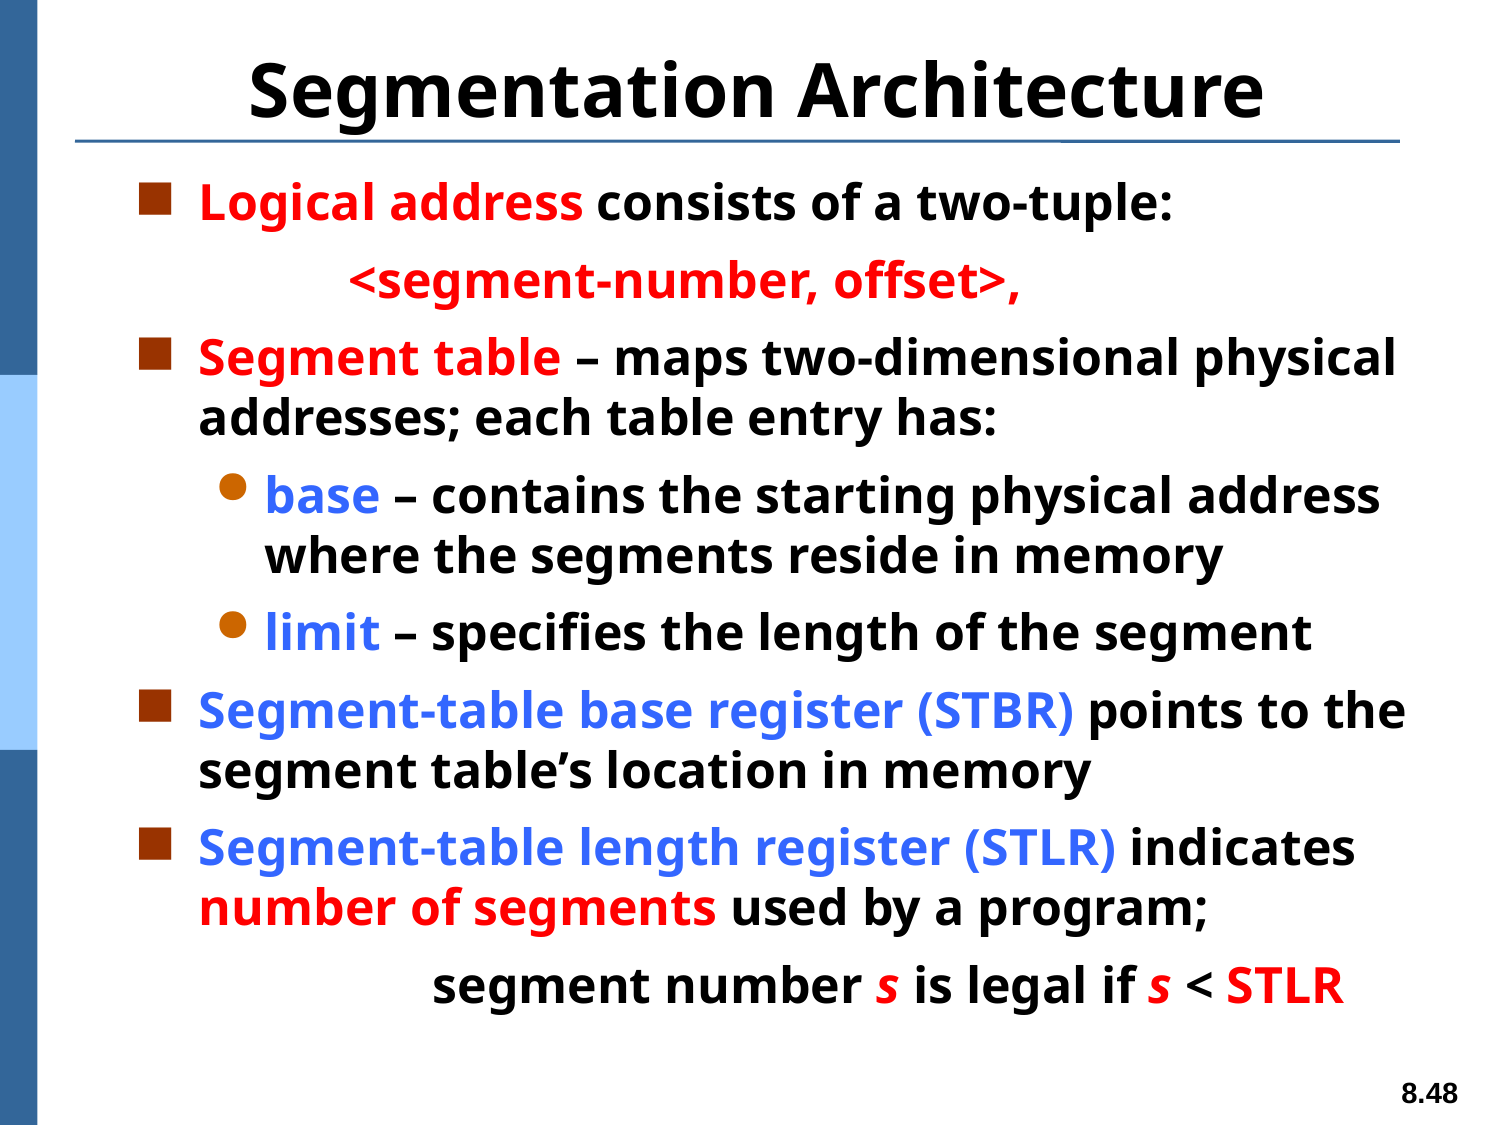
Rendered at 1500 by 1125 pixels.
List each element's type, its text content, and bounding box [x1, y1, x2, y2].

list Logical address consists of a two-tuple: <segment-number, offset>, Segment table – maps two-dimensional physical addresses; each table entry has: base – contains the starting physical address where the segments reside in memory limit – specifies the length of the segment Segment-table base register (STBR) points to the segment table’s location in memory Segment-table length register (STLR) indicates number of segments used by a program; segment number s is legal if s < STLR [127, 163, 1465, 907]
title Segmentation Architecture [92, 45, 1443, 141]
